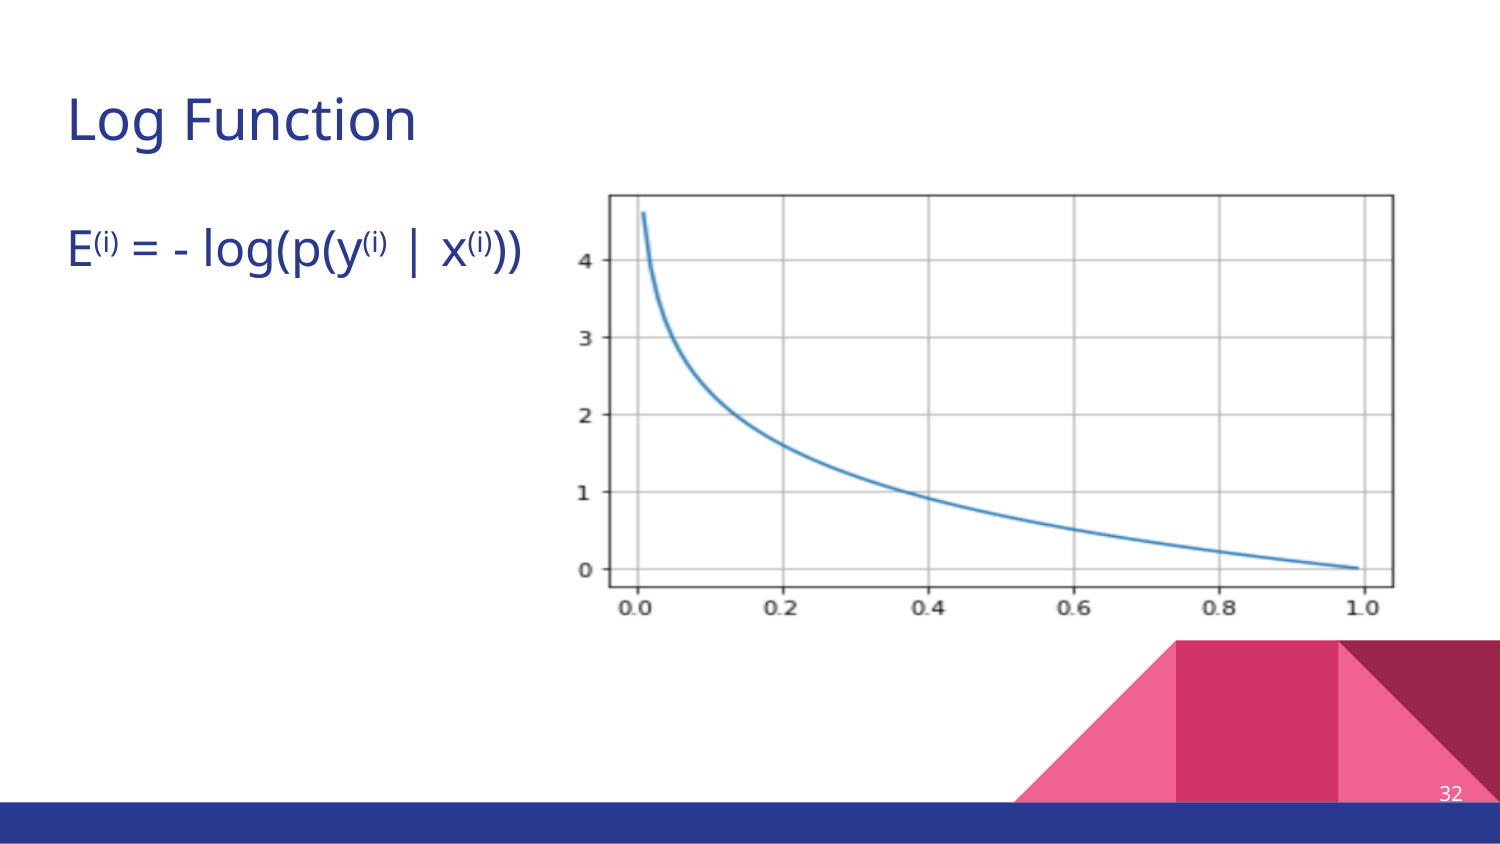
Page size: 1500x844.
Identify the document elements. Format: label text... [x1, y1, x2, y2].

slide_number ‹#› [1387, 762, 1478, 828]
picture [544, 166, 1433, 633]
list E(i) = - log(p(y(i) | x(i))) [51, 201, 1449, 750]
title Log Function [51, 67, 1449, 167]
